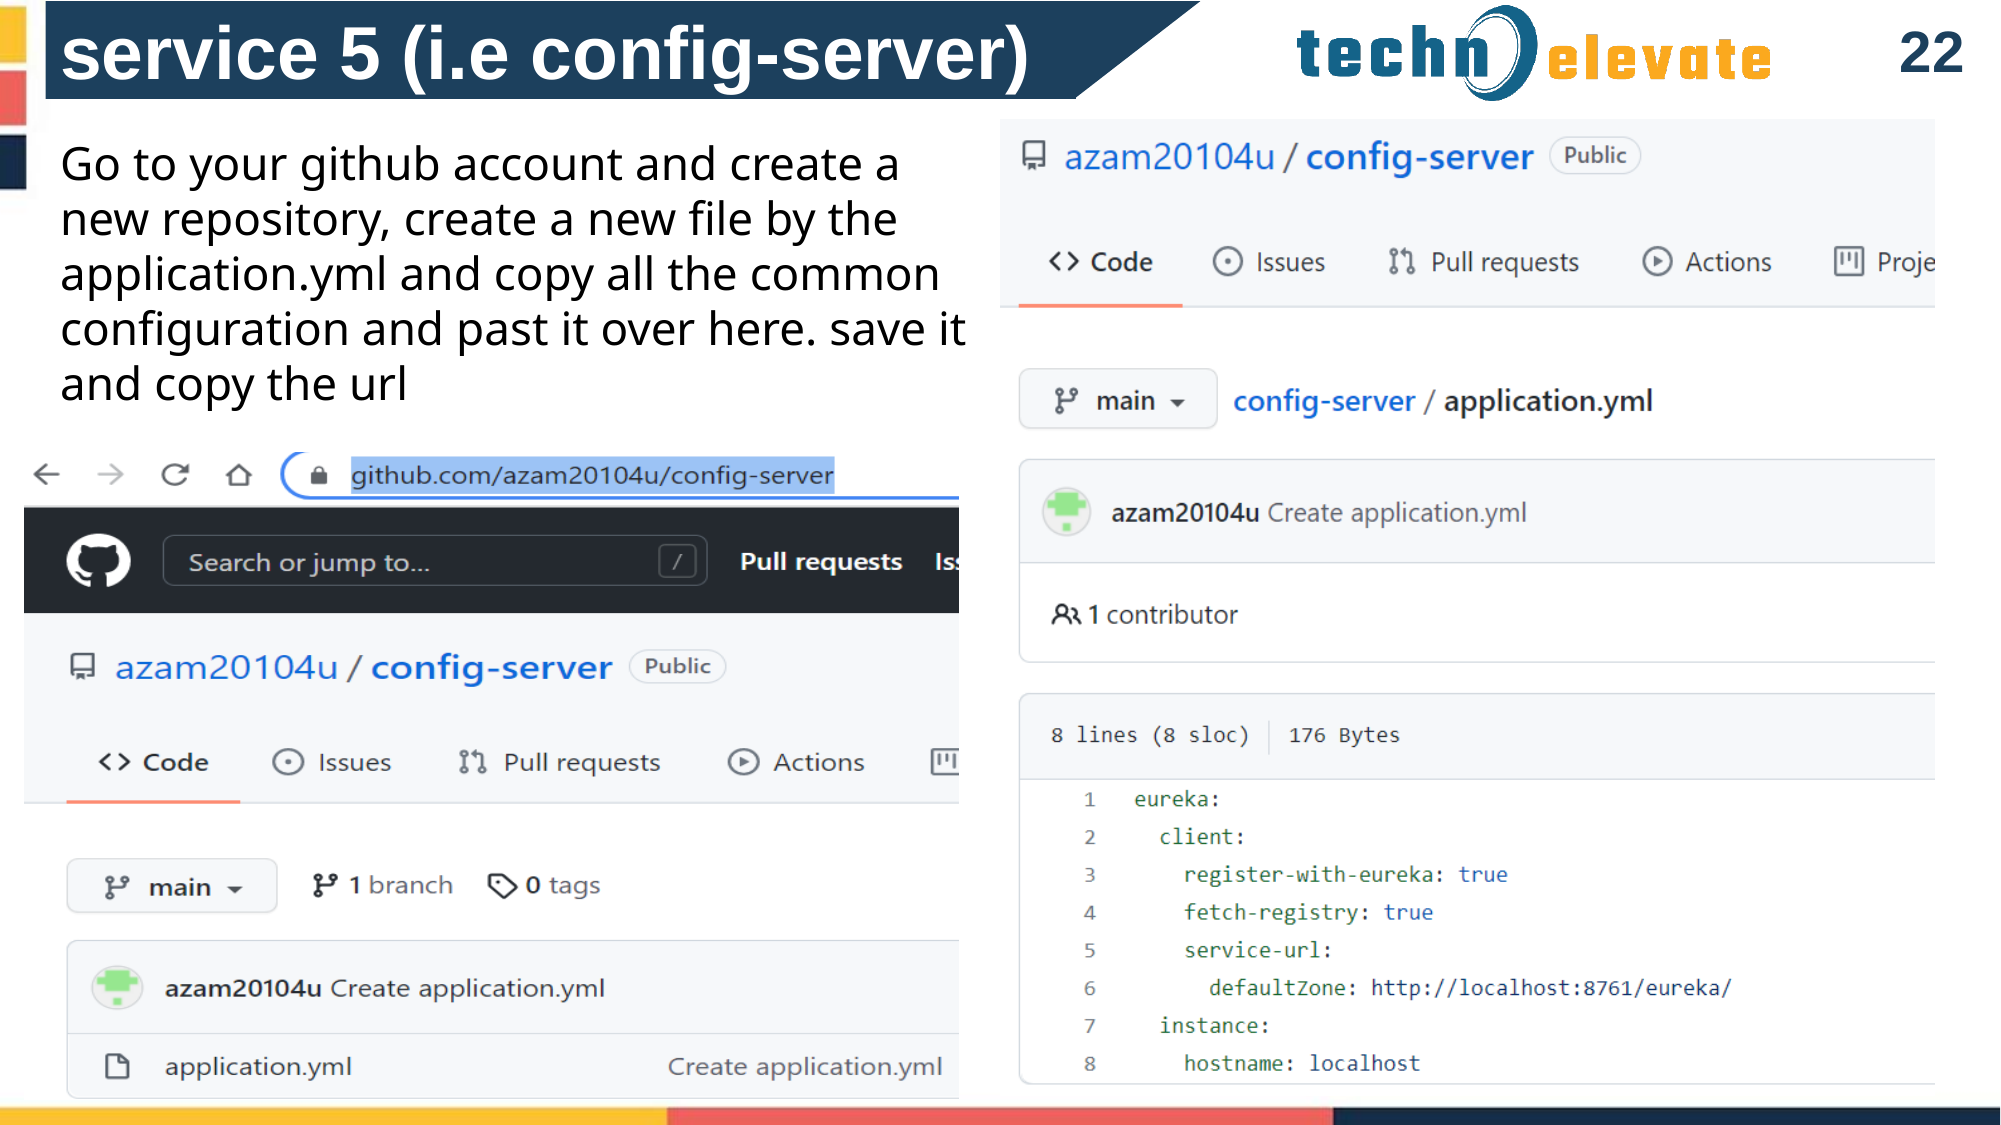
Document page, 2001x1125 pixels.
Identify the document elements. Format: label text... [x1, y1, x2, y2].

list service 5 (i.e config-server) [45, 0, 1055, 99]
text_box Go to your github account and create a new repository, create a new file by the application.yml and copy all the common configuration and past it over here. save it and copy the url [45, 119, 998, 425]
picture [0, 0, 2001, 1125]
slide_number 21 [1865, 15, 1999, 84]
